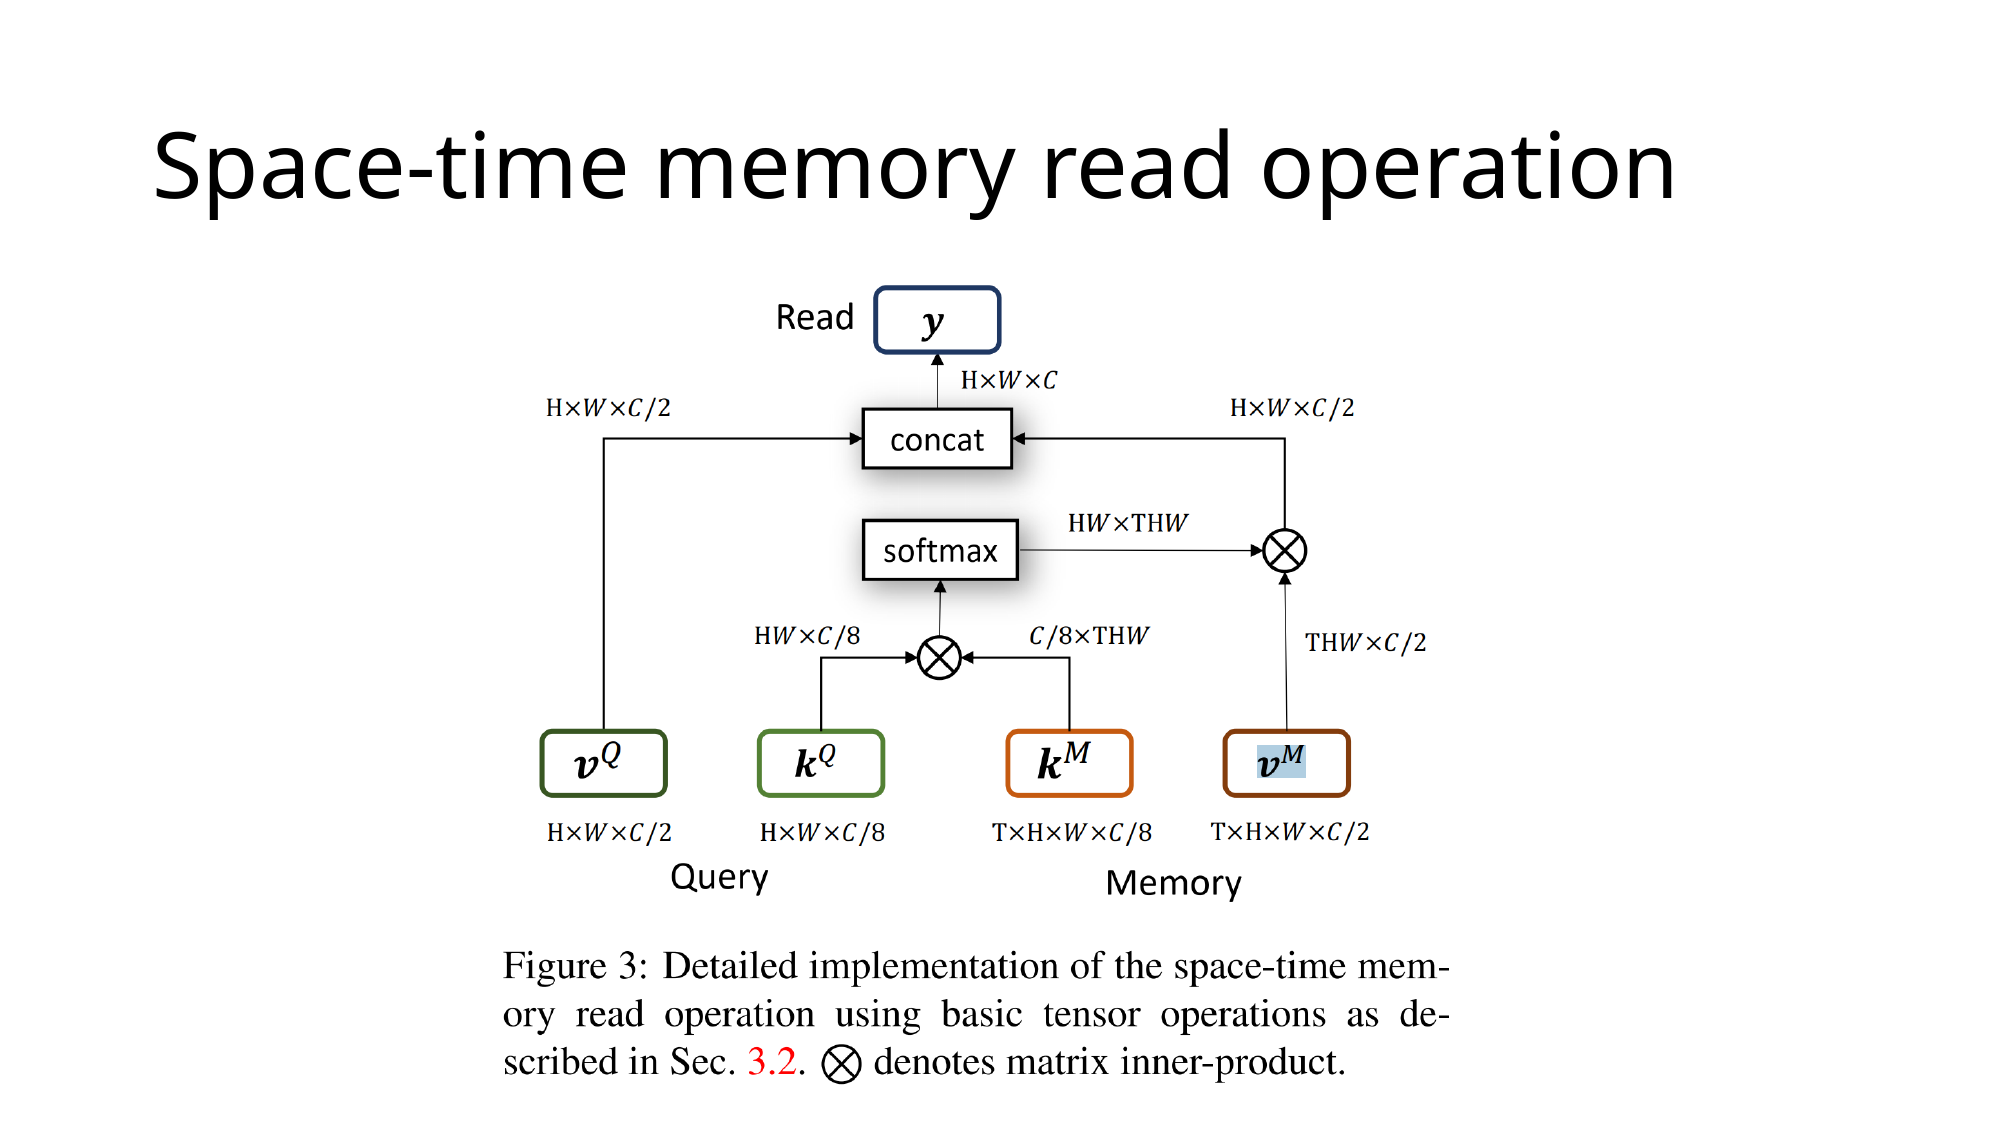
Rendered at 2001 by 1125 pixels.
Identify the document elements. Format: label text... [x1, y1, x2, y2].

title Space-time memory read operation [137, 59, 1863, 278]
picture [495, 277, 1455, 1089]
